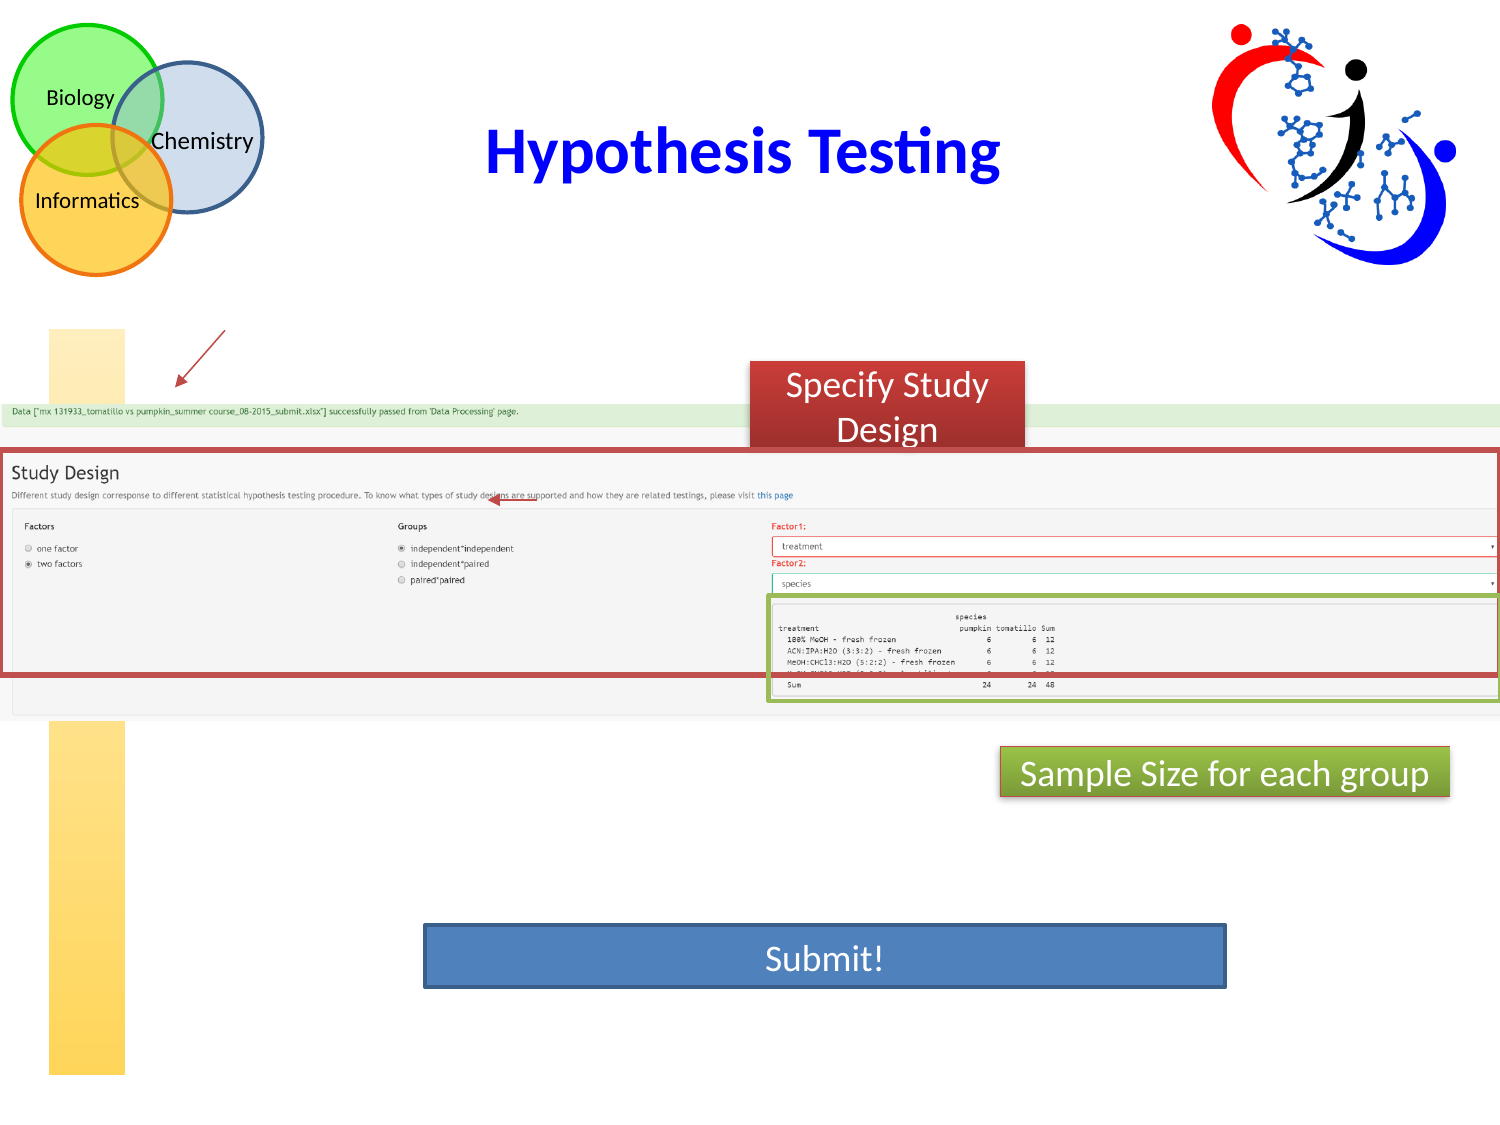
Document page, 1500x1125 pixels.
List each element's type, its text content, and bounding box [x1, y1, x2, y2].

text_box Hypothesis Testing [312, 99, 1175, 195]
picture [1212, 24, 1456, 265]
picture [0, 404, 1500, 721]
text_box Specify Study Design [750, 361, 1025, 402]
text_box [174, 330, 226, 388]
text_box Sample Size for each group [999, 746, 1450, 797]
text_box Submit! [423, 923, 1227, 989]
